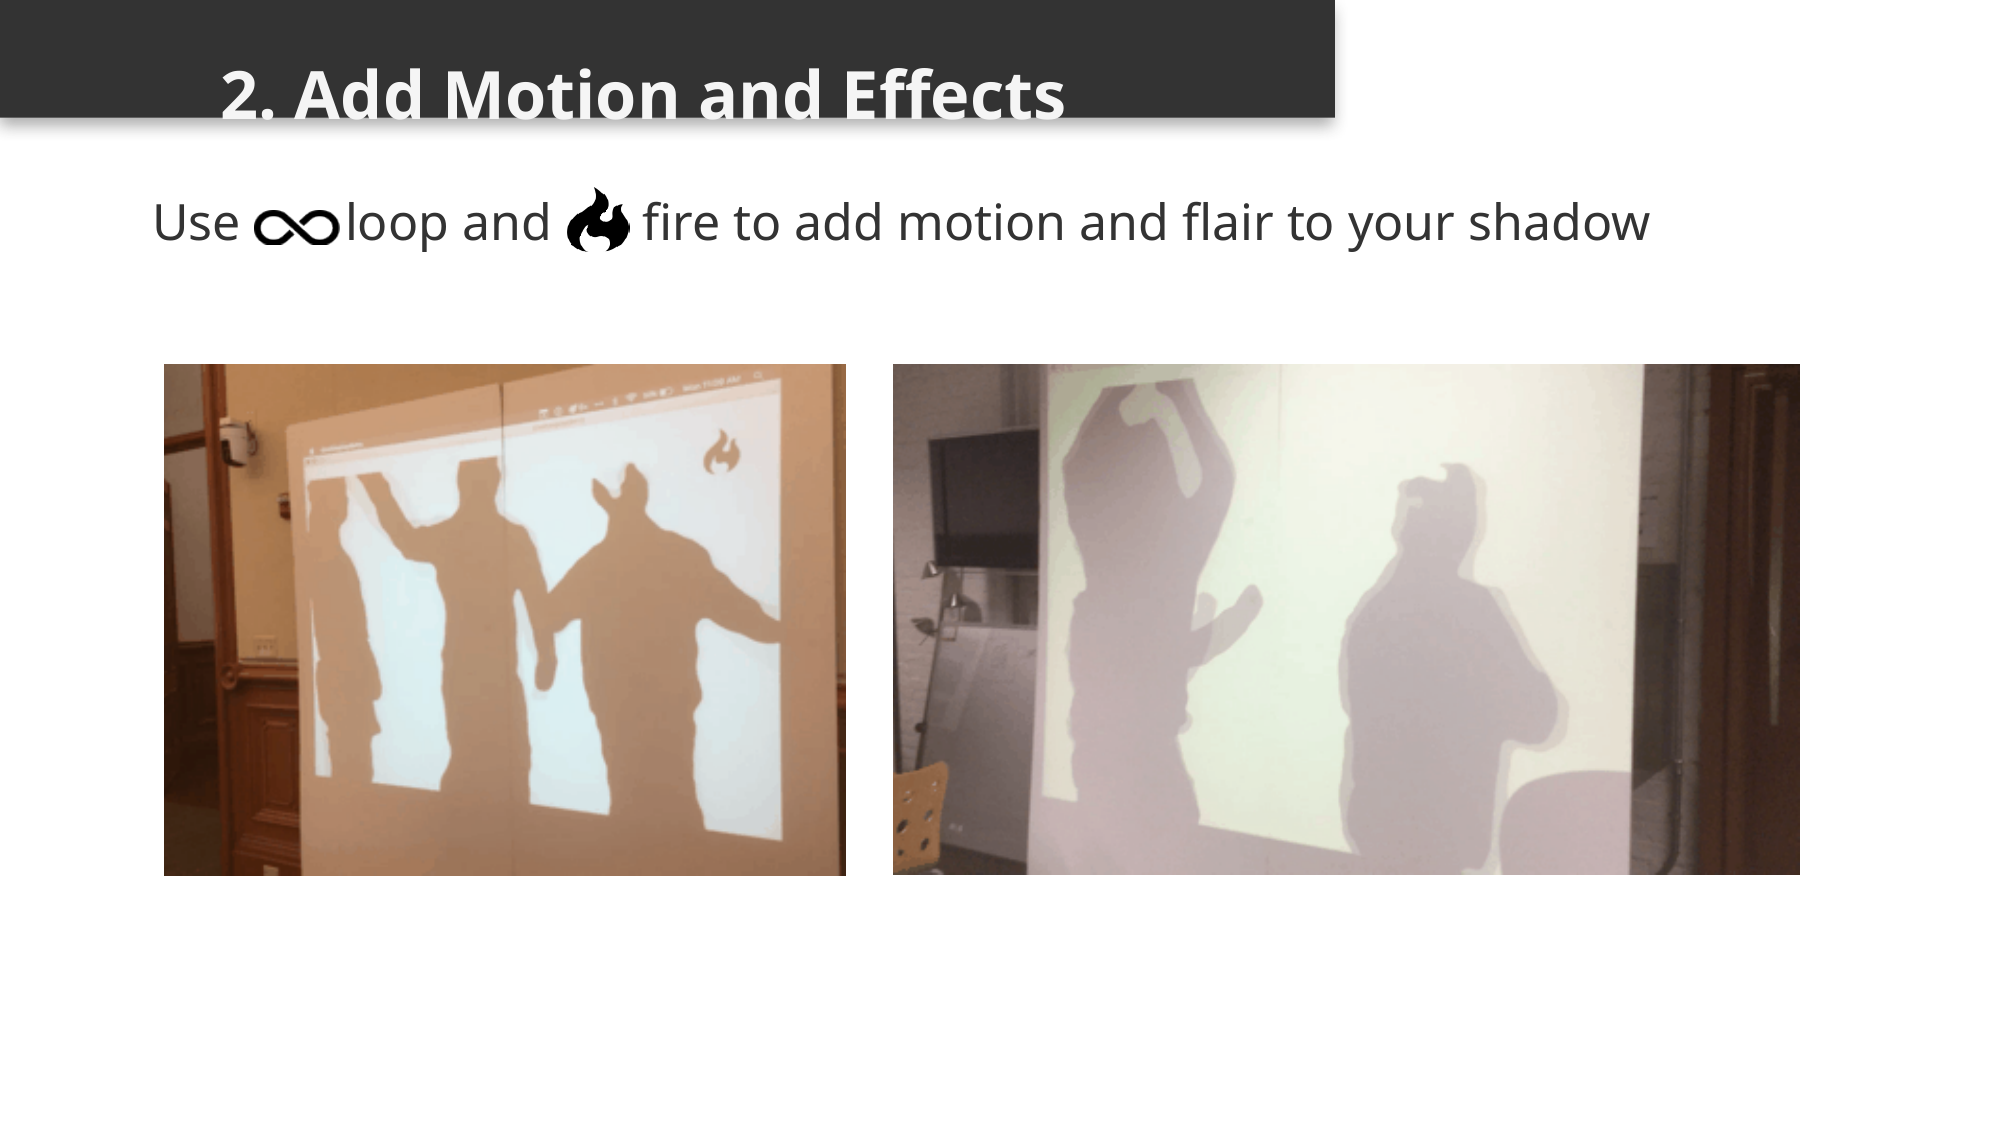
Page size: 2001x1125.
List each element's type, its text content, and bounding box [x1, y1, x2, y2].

picture [164, 364, 846, 876]
text_box [0, 0, 1336, 119]
list Use loop and fire to add motion and flair to your shadow [137, 189, 1863, 904]
picture [566, 187, 630, 252]
text_box 2. Add Motion and Effects [205, 45, 1083, 141]
picture [893, 364, 1800, 875]
picture [254, 210, 340, 245]
